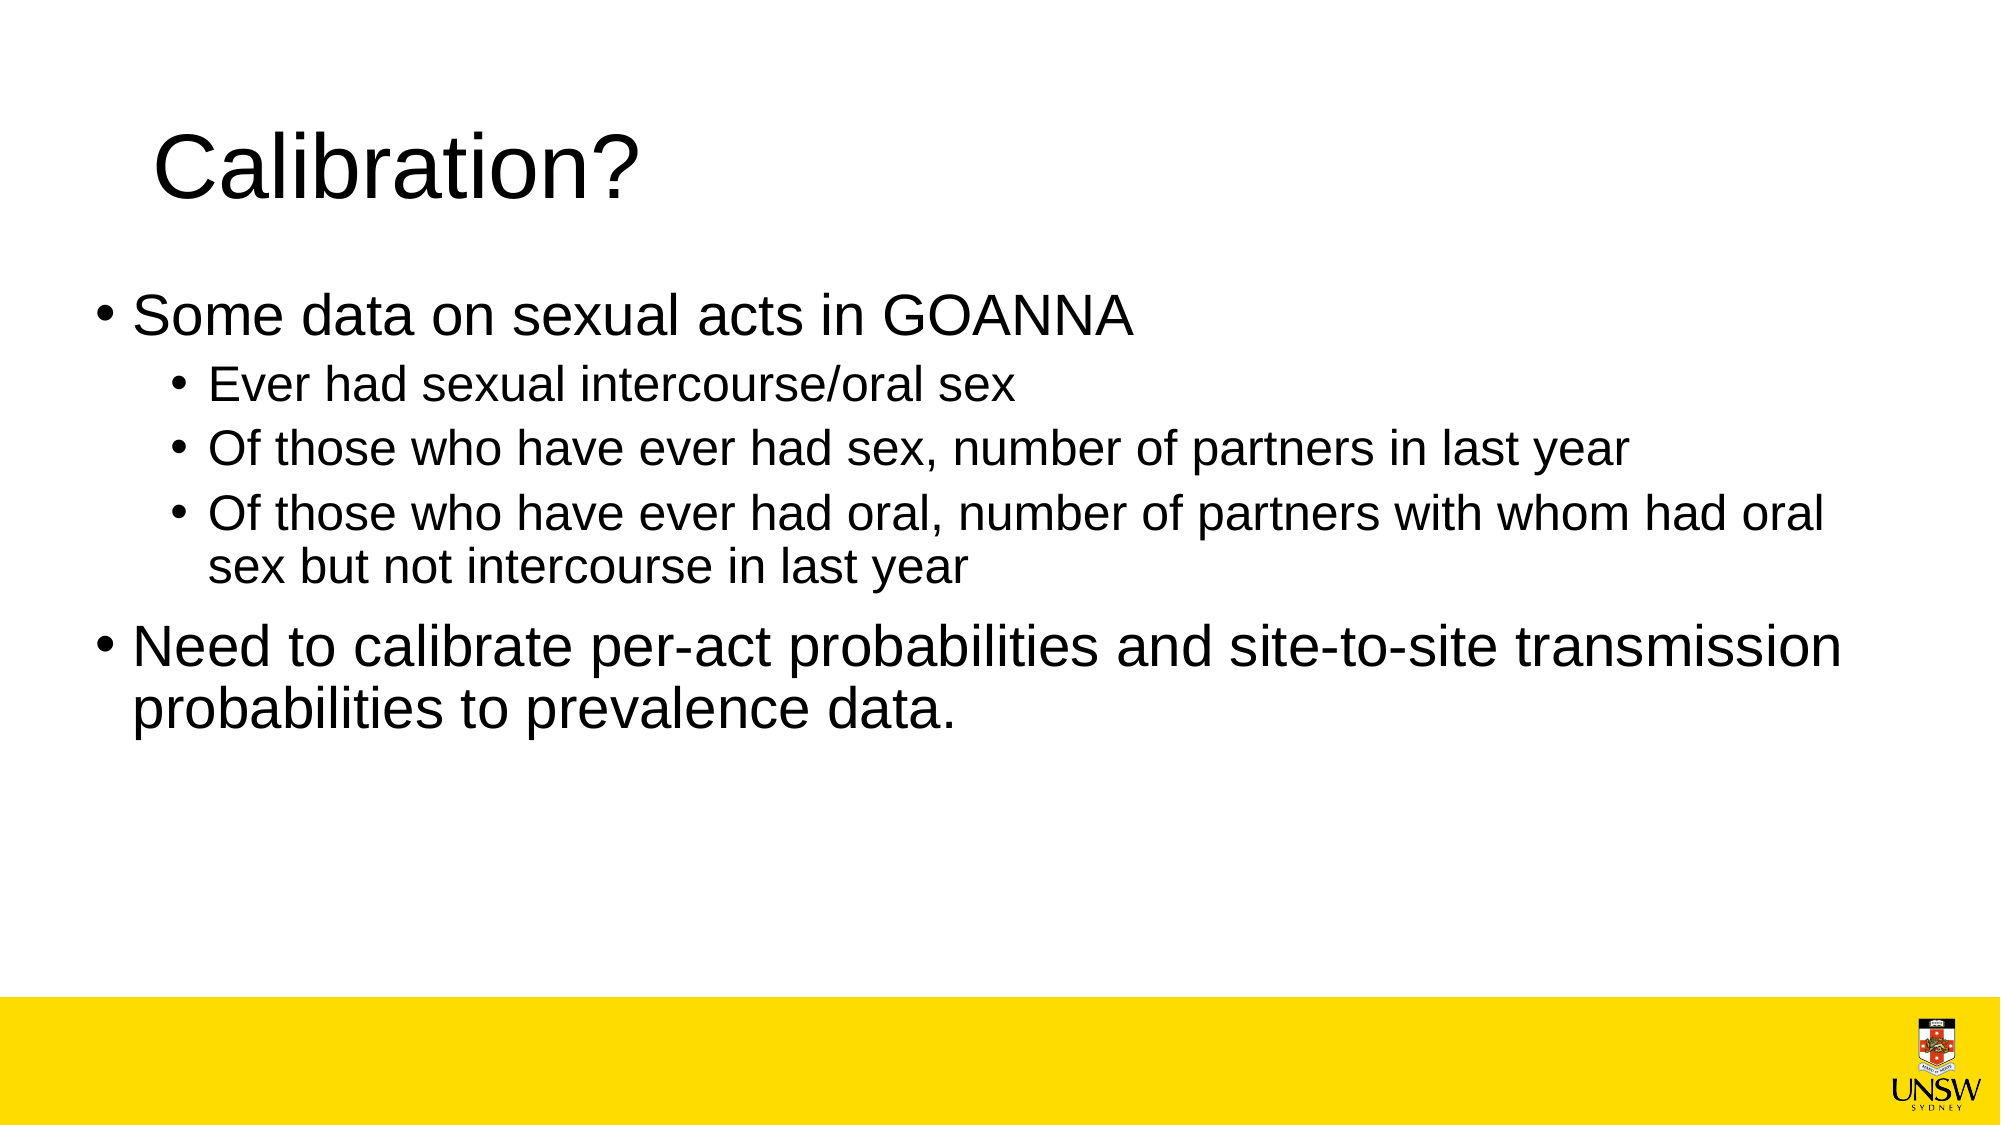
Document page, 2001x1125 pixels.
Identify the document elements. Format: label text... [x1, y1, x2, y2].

picture [1887, 1007, 1986, 1122]
title Calibration? [137, 59, 1863, 277]
list Some data on sexual acts in GOANNA Ever had sexual intercourse/oral sex Of those who have ever had sex, number of partners in last year Of those who have ever had oral, number of partners with whom had oral sex but not intercourse in last year Need to calibrate per-act probabilities and site-to-site transmission probabilities to prevalence data. [80, 277, 1907, 971]
